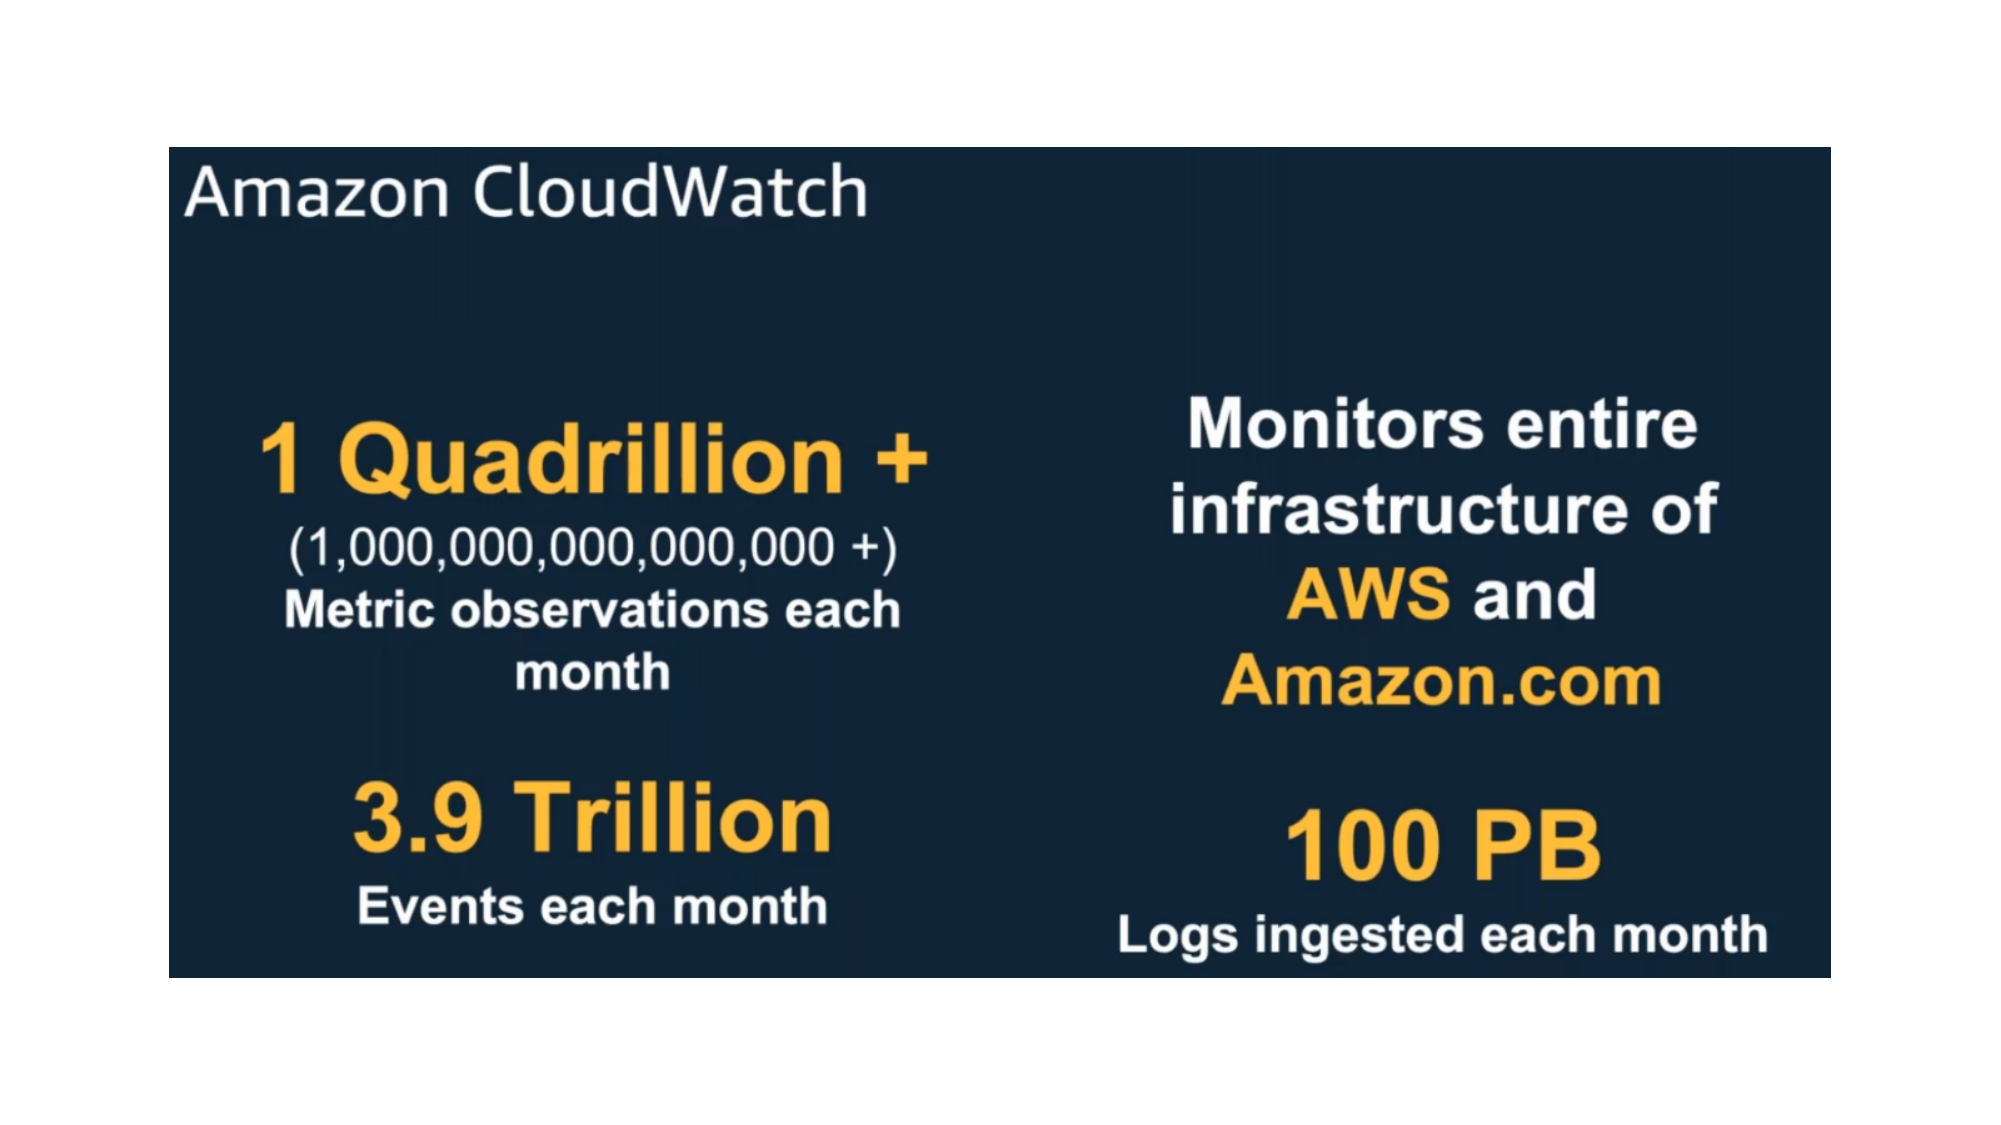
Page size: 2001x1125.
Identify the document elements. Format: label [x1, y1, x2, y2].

picture [169, 147, 1831, 978]
